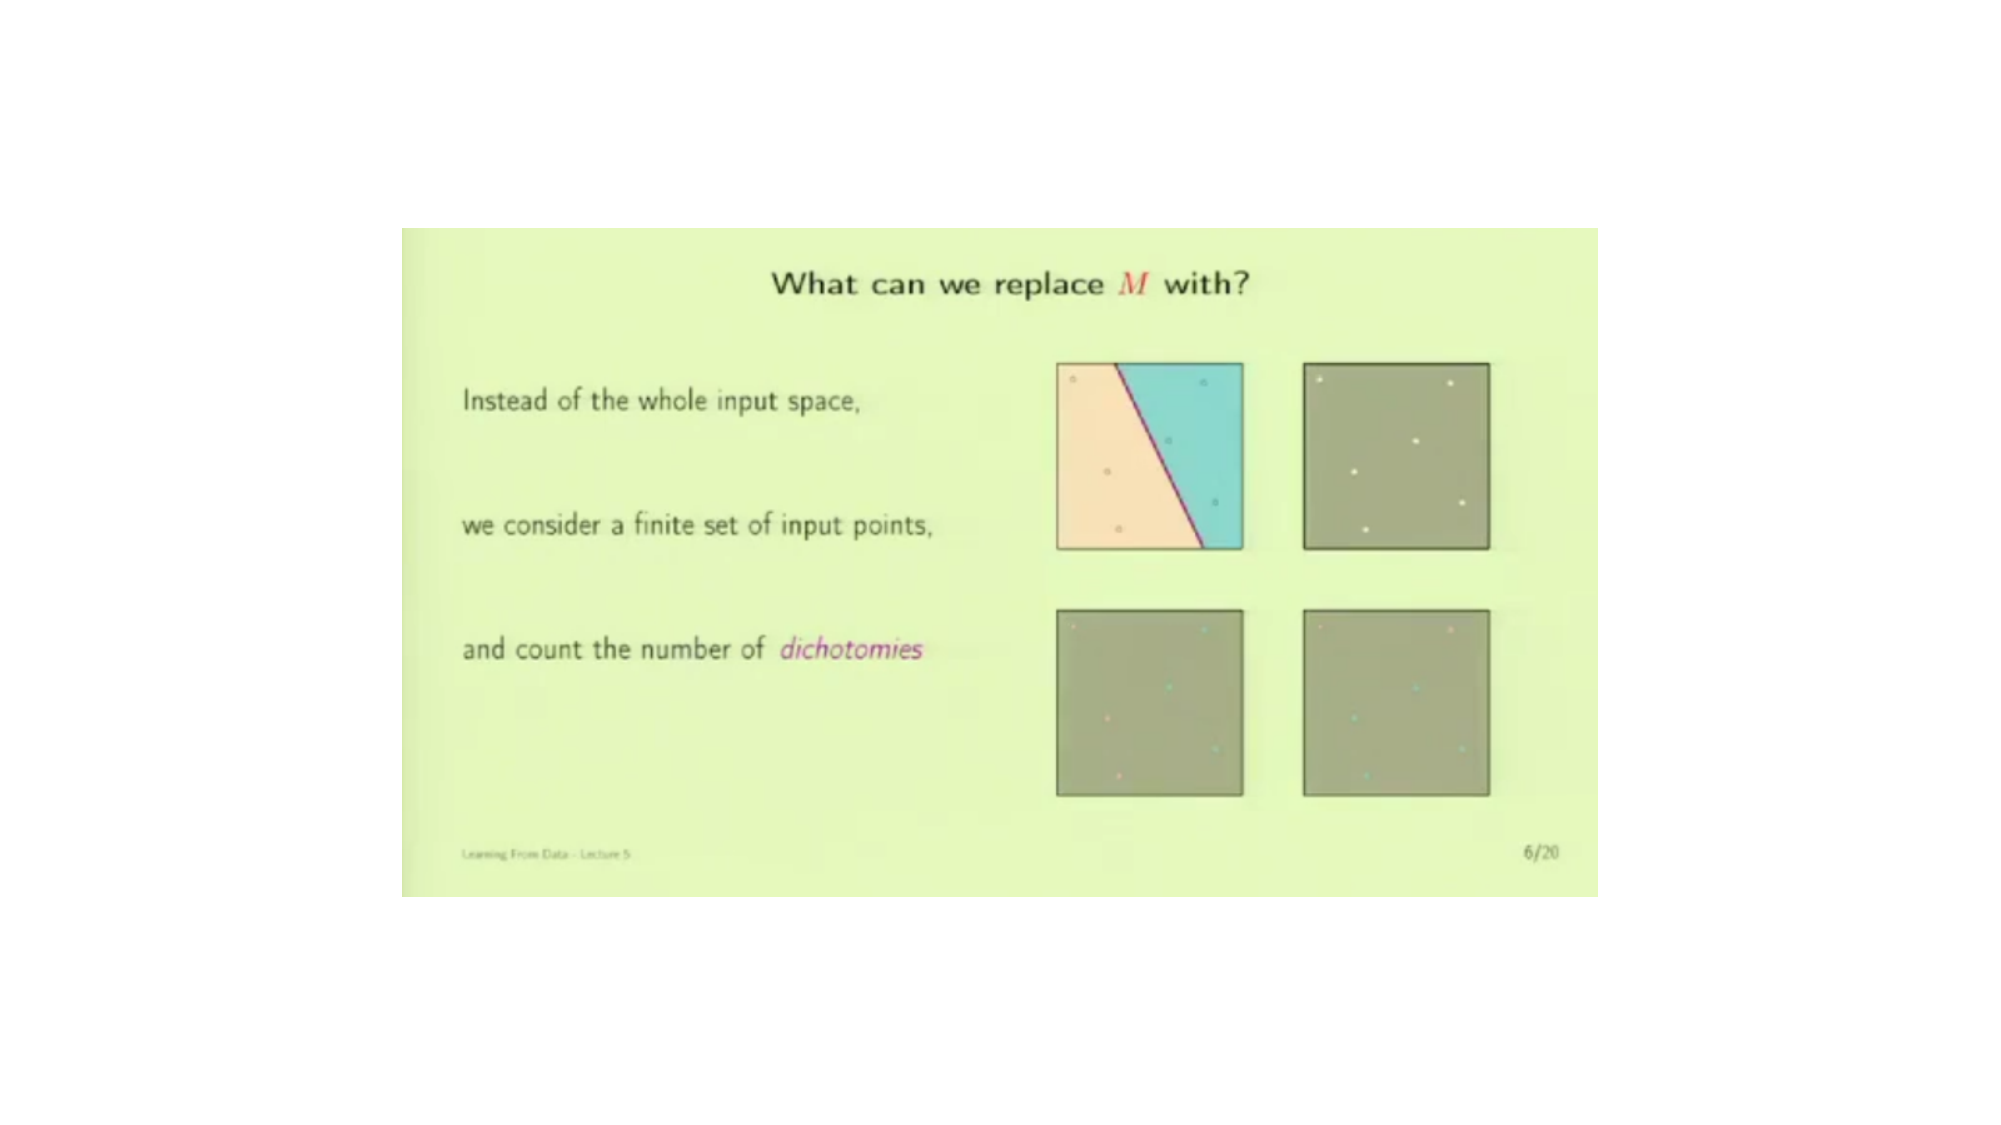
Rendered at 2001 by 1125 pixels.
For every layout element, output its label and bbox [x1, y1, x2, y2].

picture [402, 228, 1598, 897]
